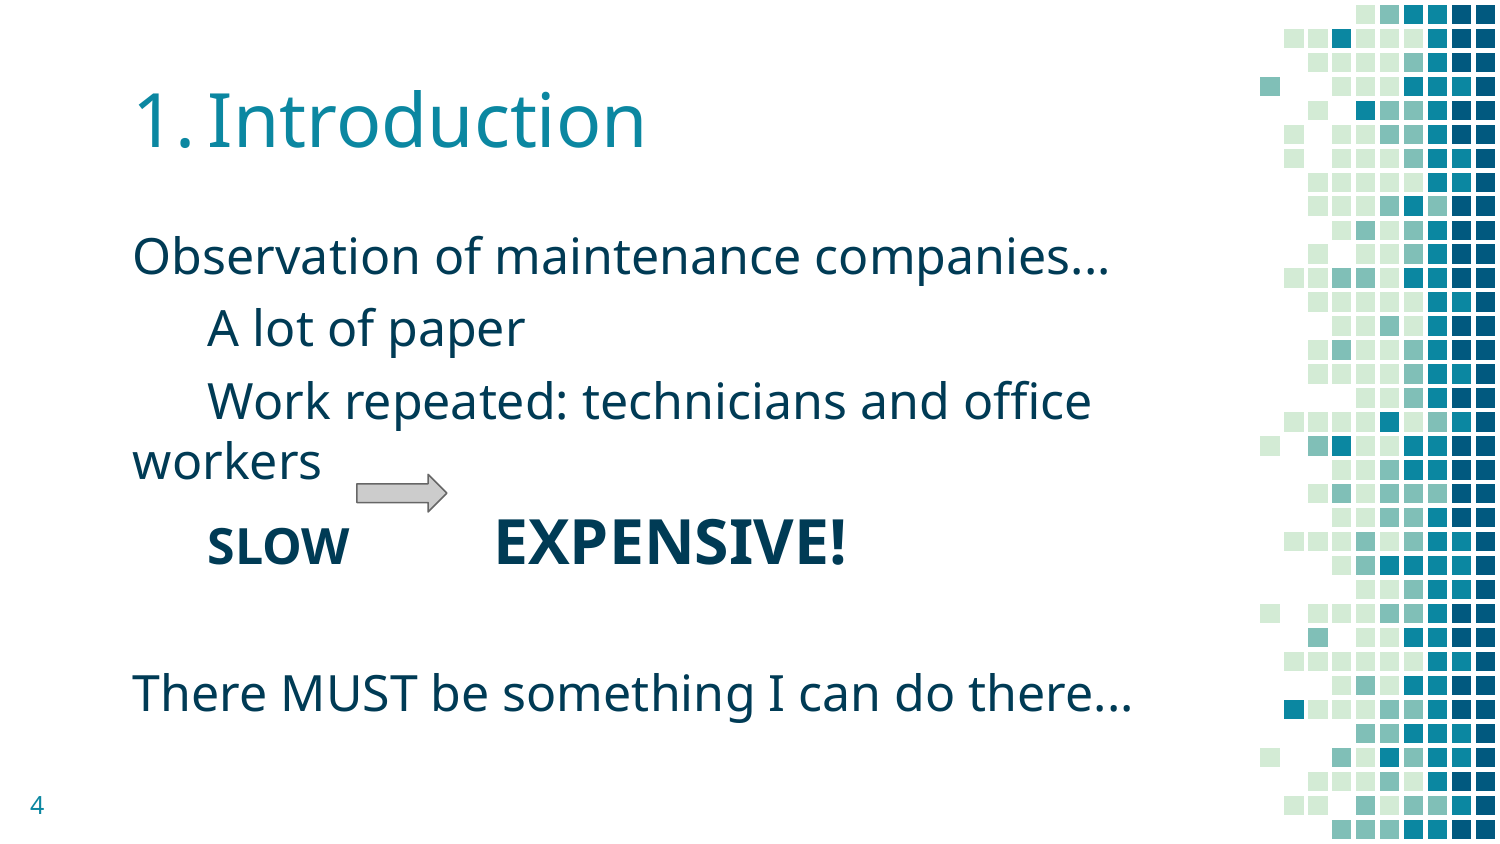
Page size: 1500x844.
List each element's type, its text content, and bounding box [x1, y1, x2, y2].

title Introduction [117, 37, 1227, 178]
list Observation of maintenance companies... A lot of paper Work repeated: technicians and office workers SLOW EXPENSIVE! There MUST be something I can do there... [117, 209, 1227, 825]
slide_number ‹#› [15, 774, 105, 839]
text_box [356, 474, 447, 512]
